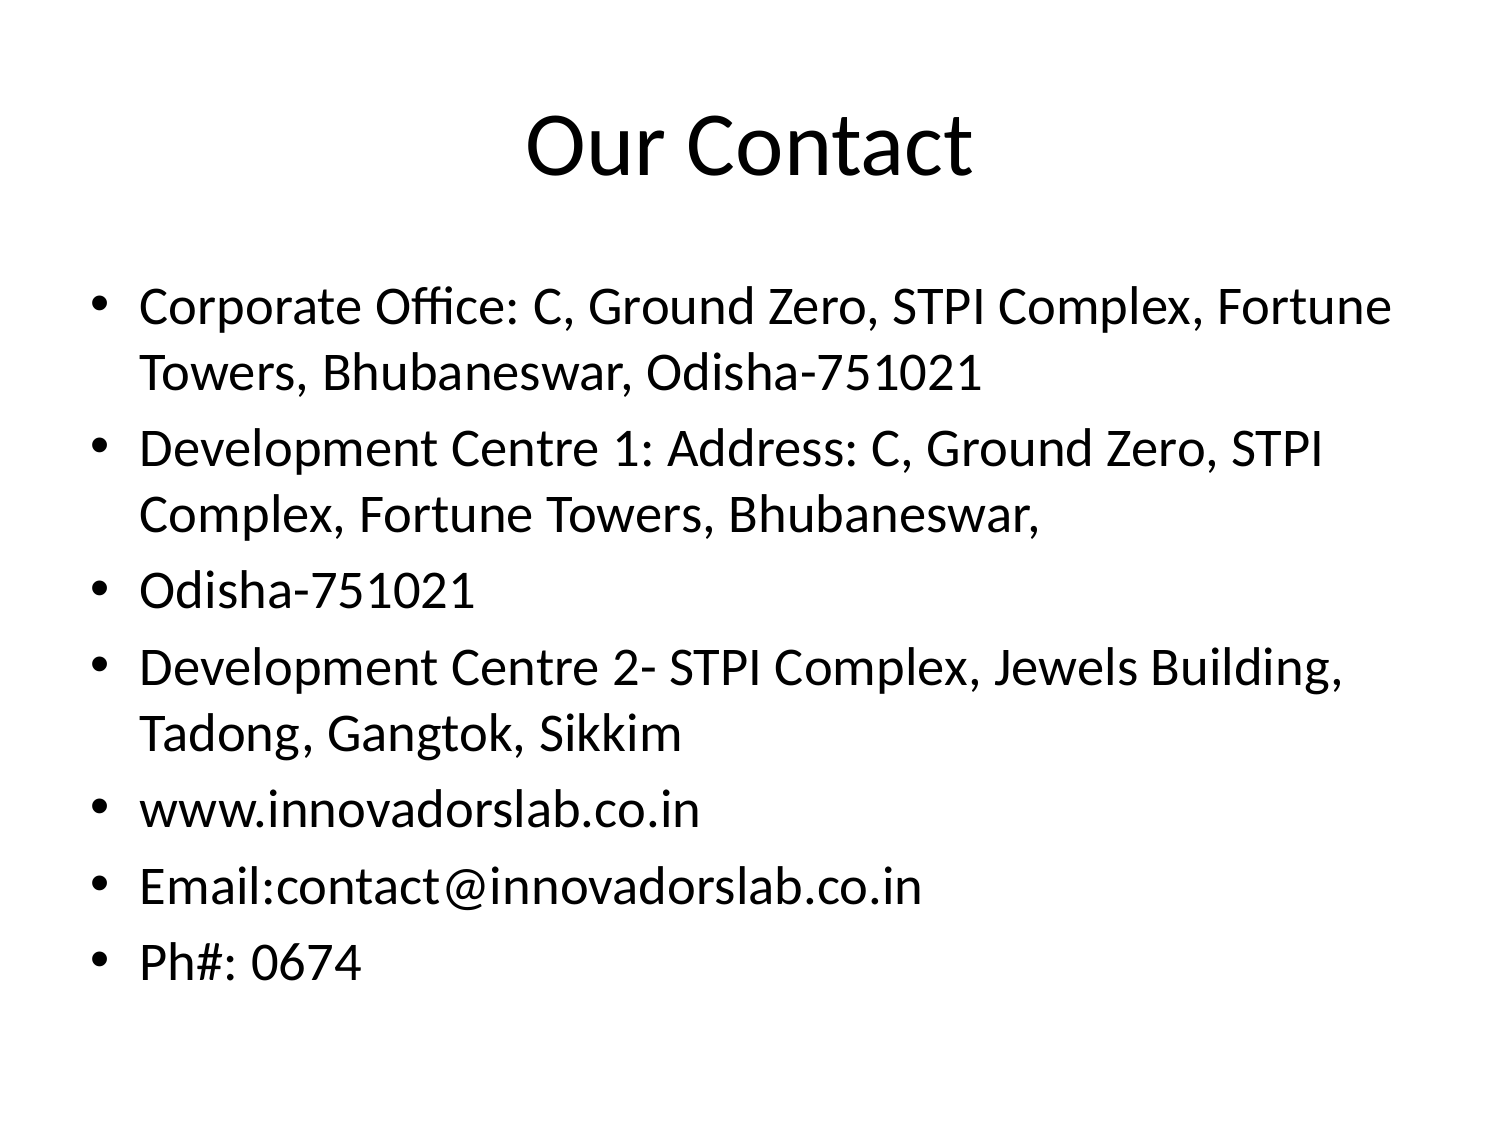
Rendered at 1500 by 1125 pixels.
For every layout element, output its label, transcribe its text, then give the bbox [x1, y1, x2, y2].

list Corporate Office: C, Ground Zero, STPI Complex, Fortune Towers, Bhubaneswar, Odisha-751021 Development Centre 1: Address: C, Ground Zero, STPI Complex, Fortune Towers, Bhubaneswar, Odisha-751021 Development Centre 2- STPI Complex, Jewels Building, Tadong, Gangtok, Sikkim www.innovadorslab.co.in Email:contact@innovadorslab.co.in Ph#: 0674 [75, 262, 1425, 1005]
title Our Contact [75, 45, 1425, 233]
